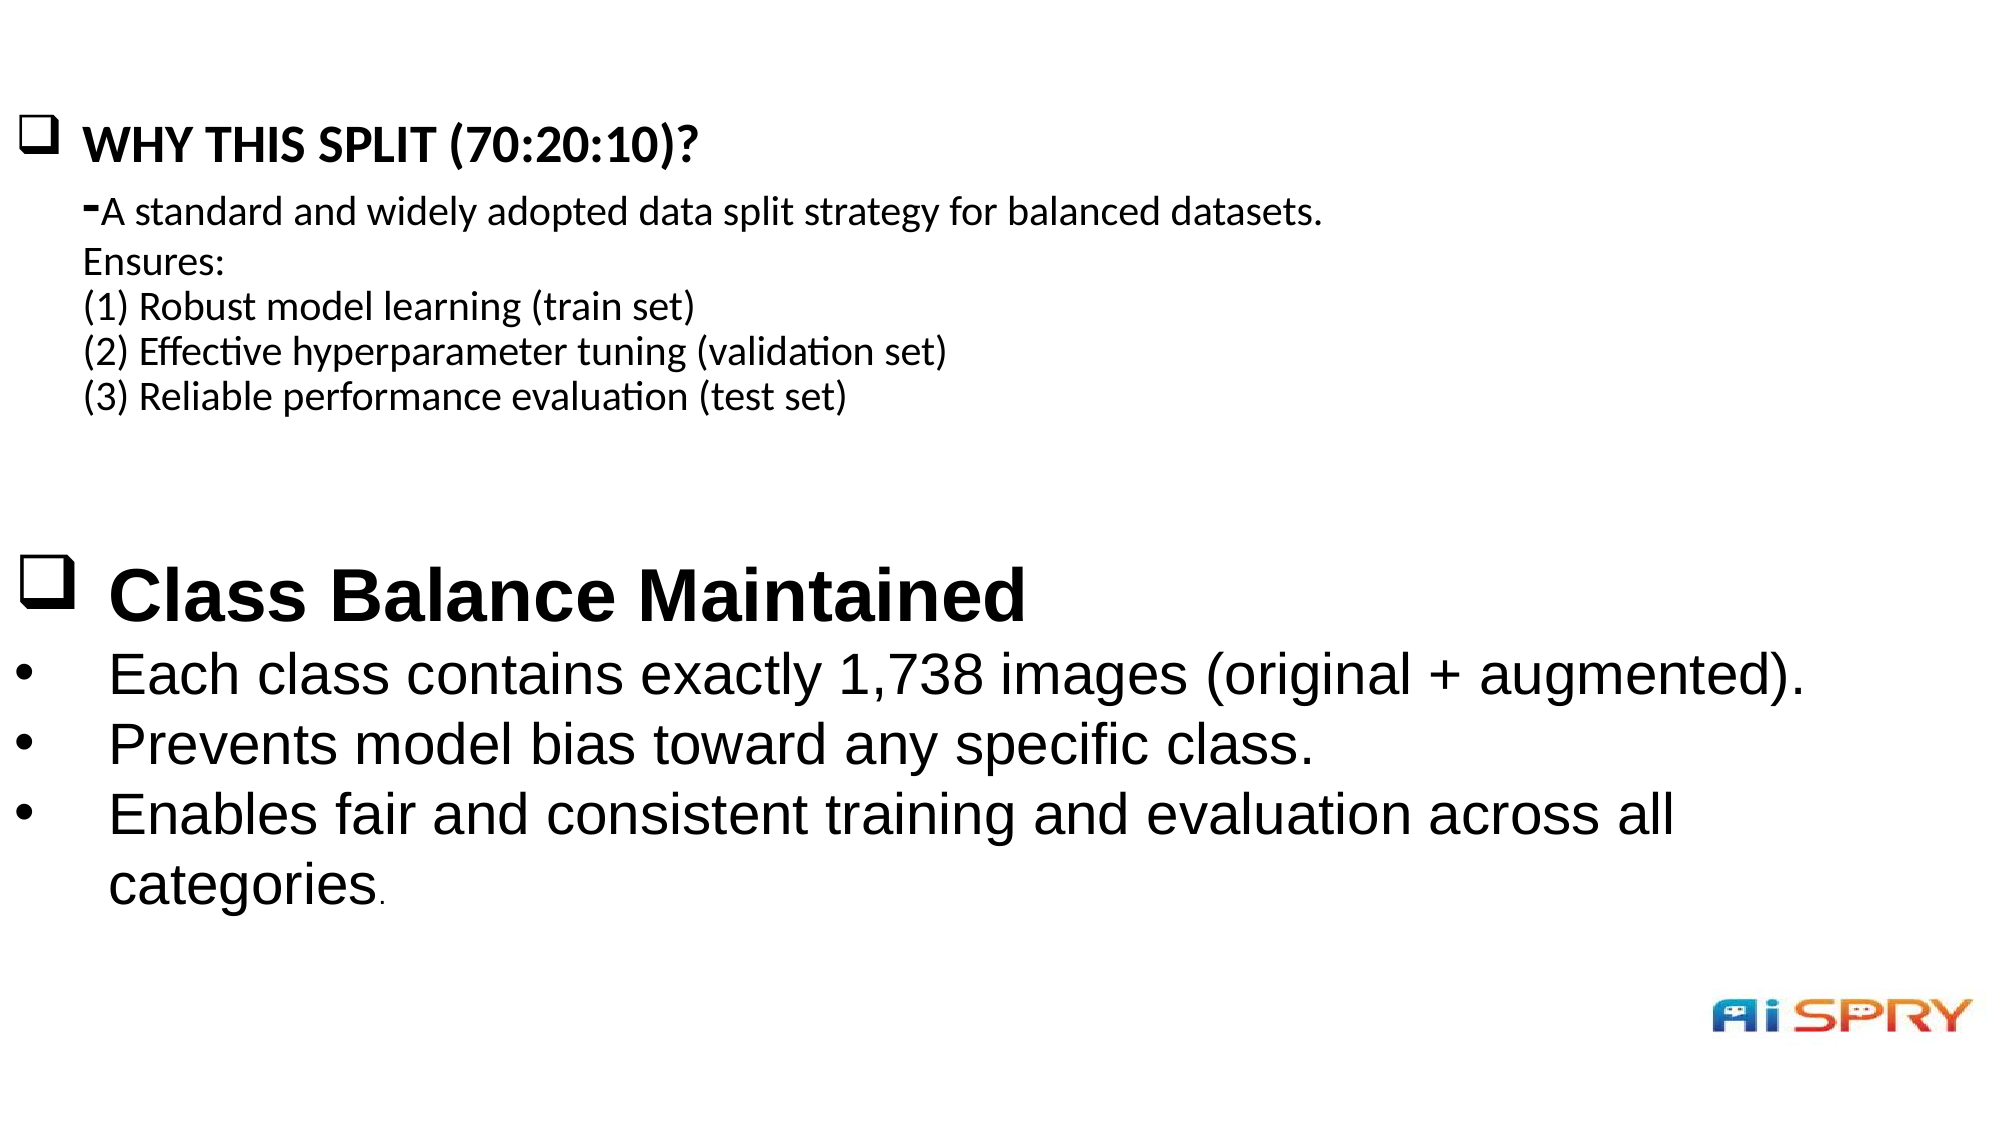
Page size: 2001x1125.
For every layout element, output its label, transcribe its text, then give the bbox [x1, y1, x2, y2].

picture [1687, 931, 2000, 1099]
text_box Class Balance Maintained Each class contains exactly 1,738 images (original + augmented). Prevents model bias toward any specific class. Enables fair and consistent training and evaluation across all categories. [0, 538, 1978, 924]
title WHY THIS SPLIT (70:20:10)? -A standard and widely adopted data split strategy for balanced datasets. Ensures: (1) Robust model learning (train set) (2) Effective hyperparameter tuning (validation set) (3) Reliable performance evaluation (test set) [0, 107, 2000, 500]
